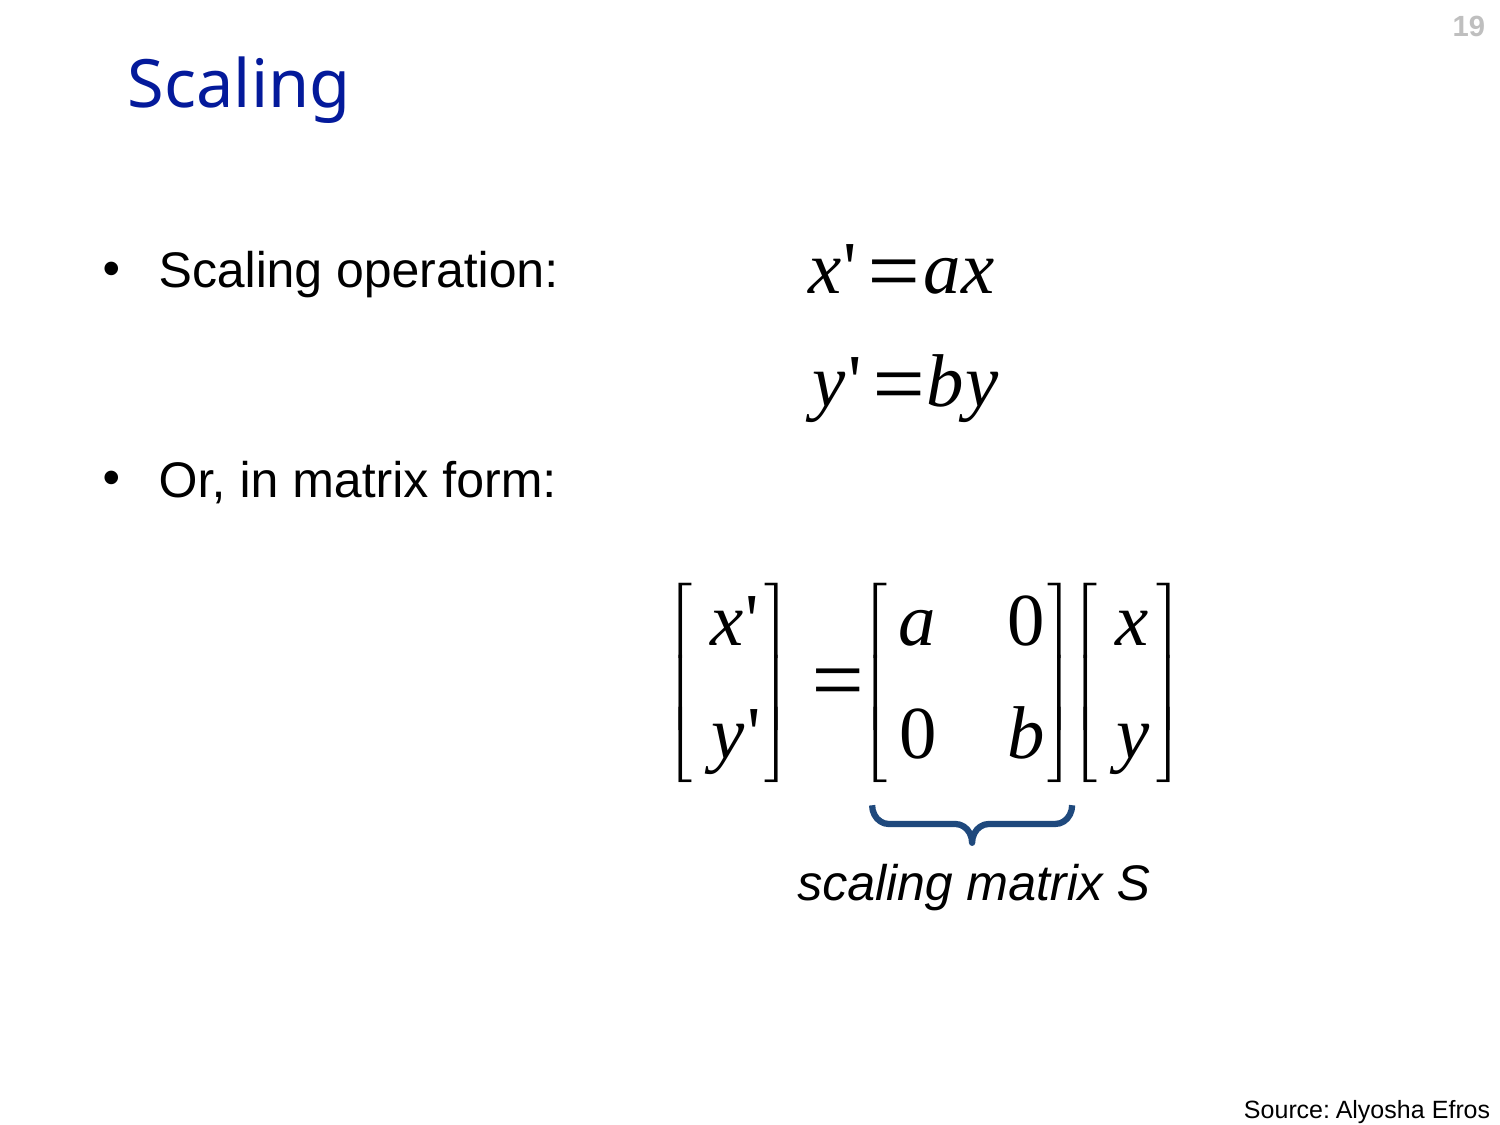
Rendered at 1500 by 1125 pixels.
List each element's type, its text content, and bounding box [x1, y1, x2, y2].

text_box Source: Alyosha Efros [1229, 1086, 1500, 1125]
text_box [872, 805, 1073, 842]
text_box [793, 226, 1012, 440]
text_box scaling matrix S [782, 842, 1165, 918]
title Scaling [112, 12, 1388, 150]
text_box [660, 564, 1199, 796]
list Scaling operation: Or, in matrix form: [87, 230, 1363, 906]
